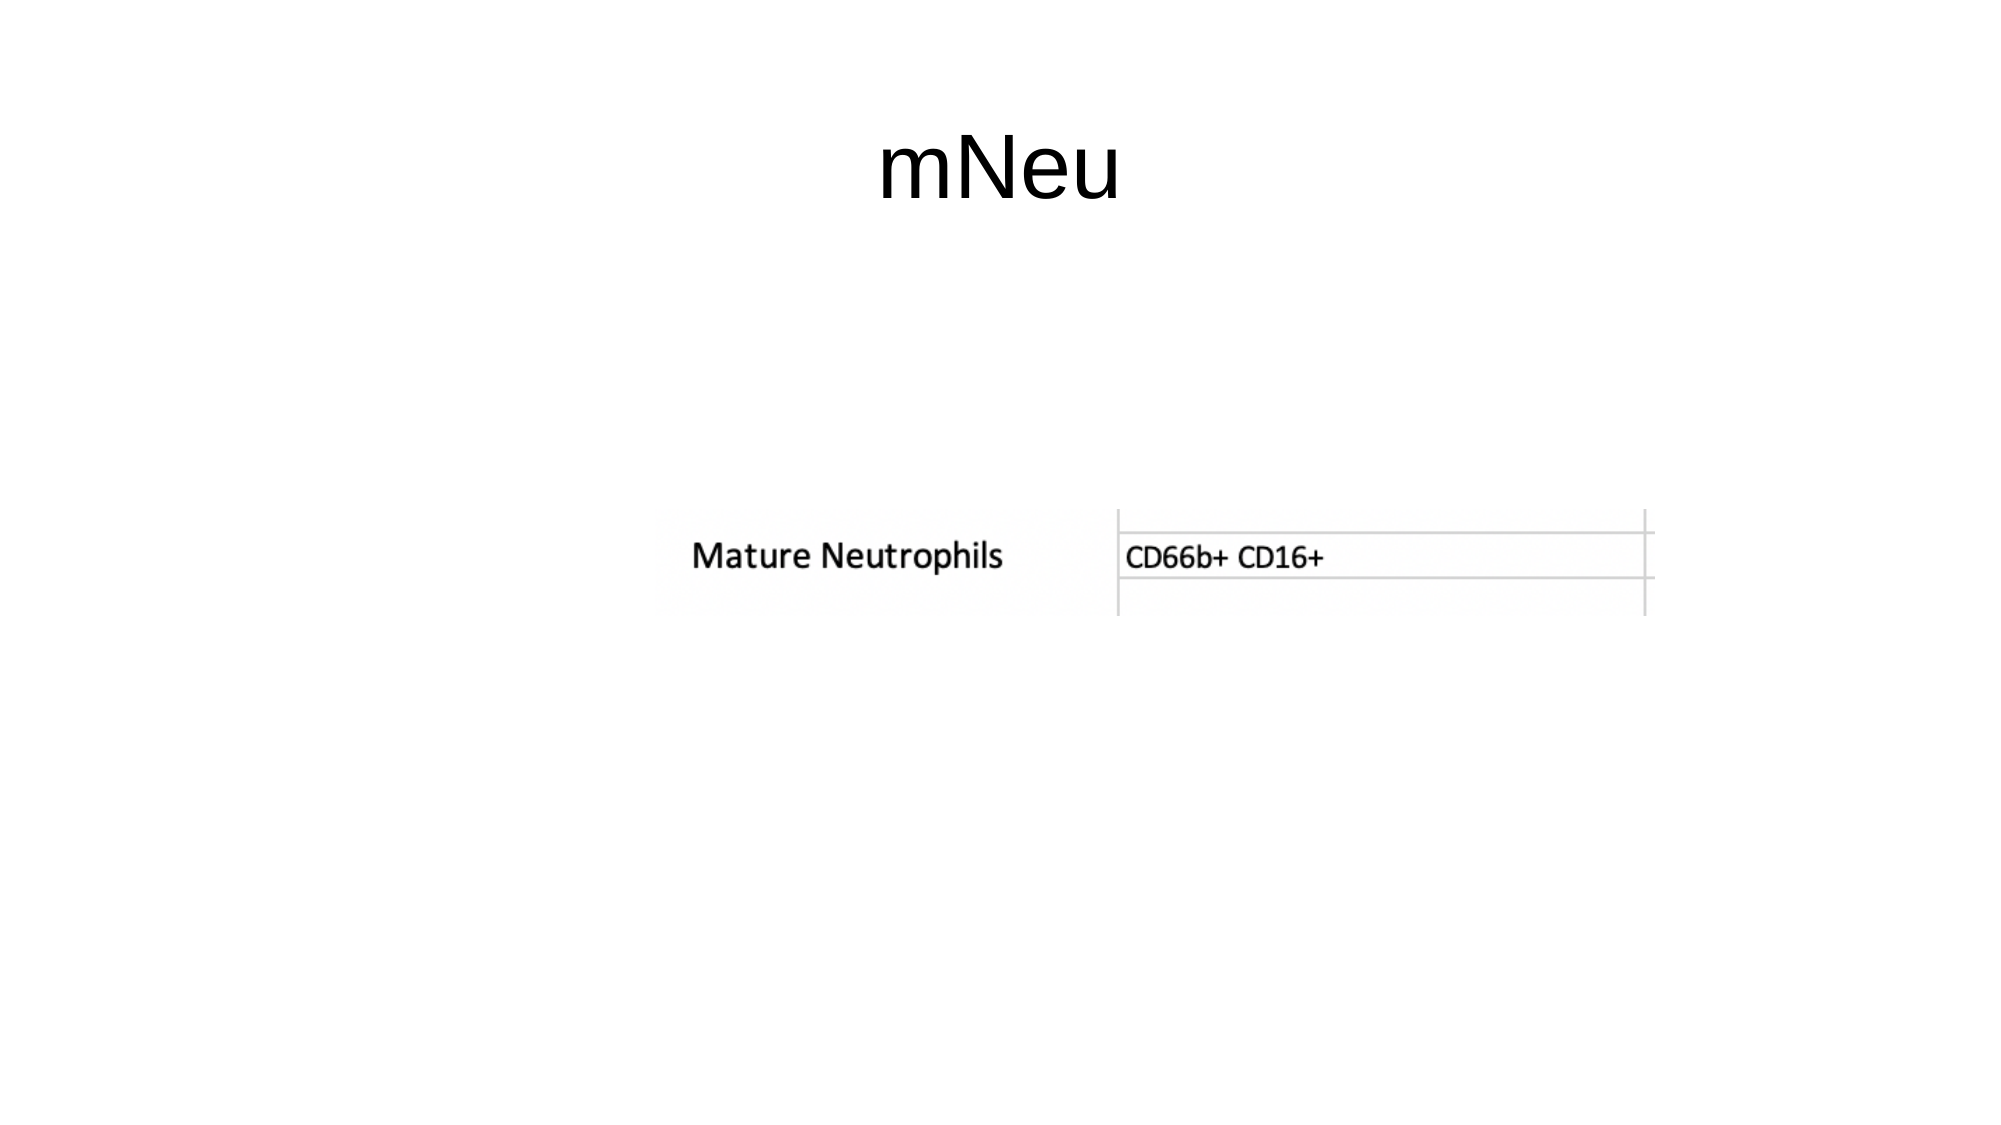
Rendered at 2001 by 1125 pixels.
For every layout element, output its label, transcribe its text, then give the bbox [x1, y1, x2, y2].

picture [655, 509, 1655, 616]
title mNeu [137, 59, 1863, 278]
